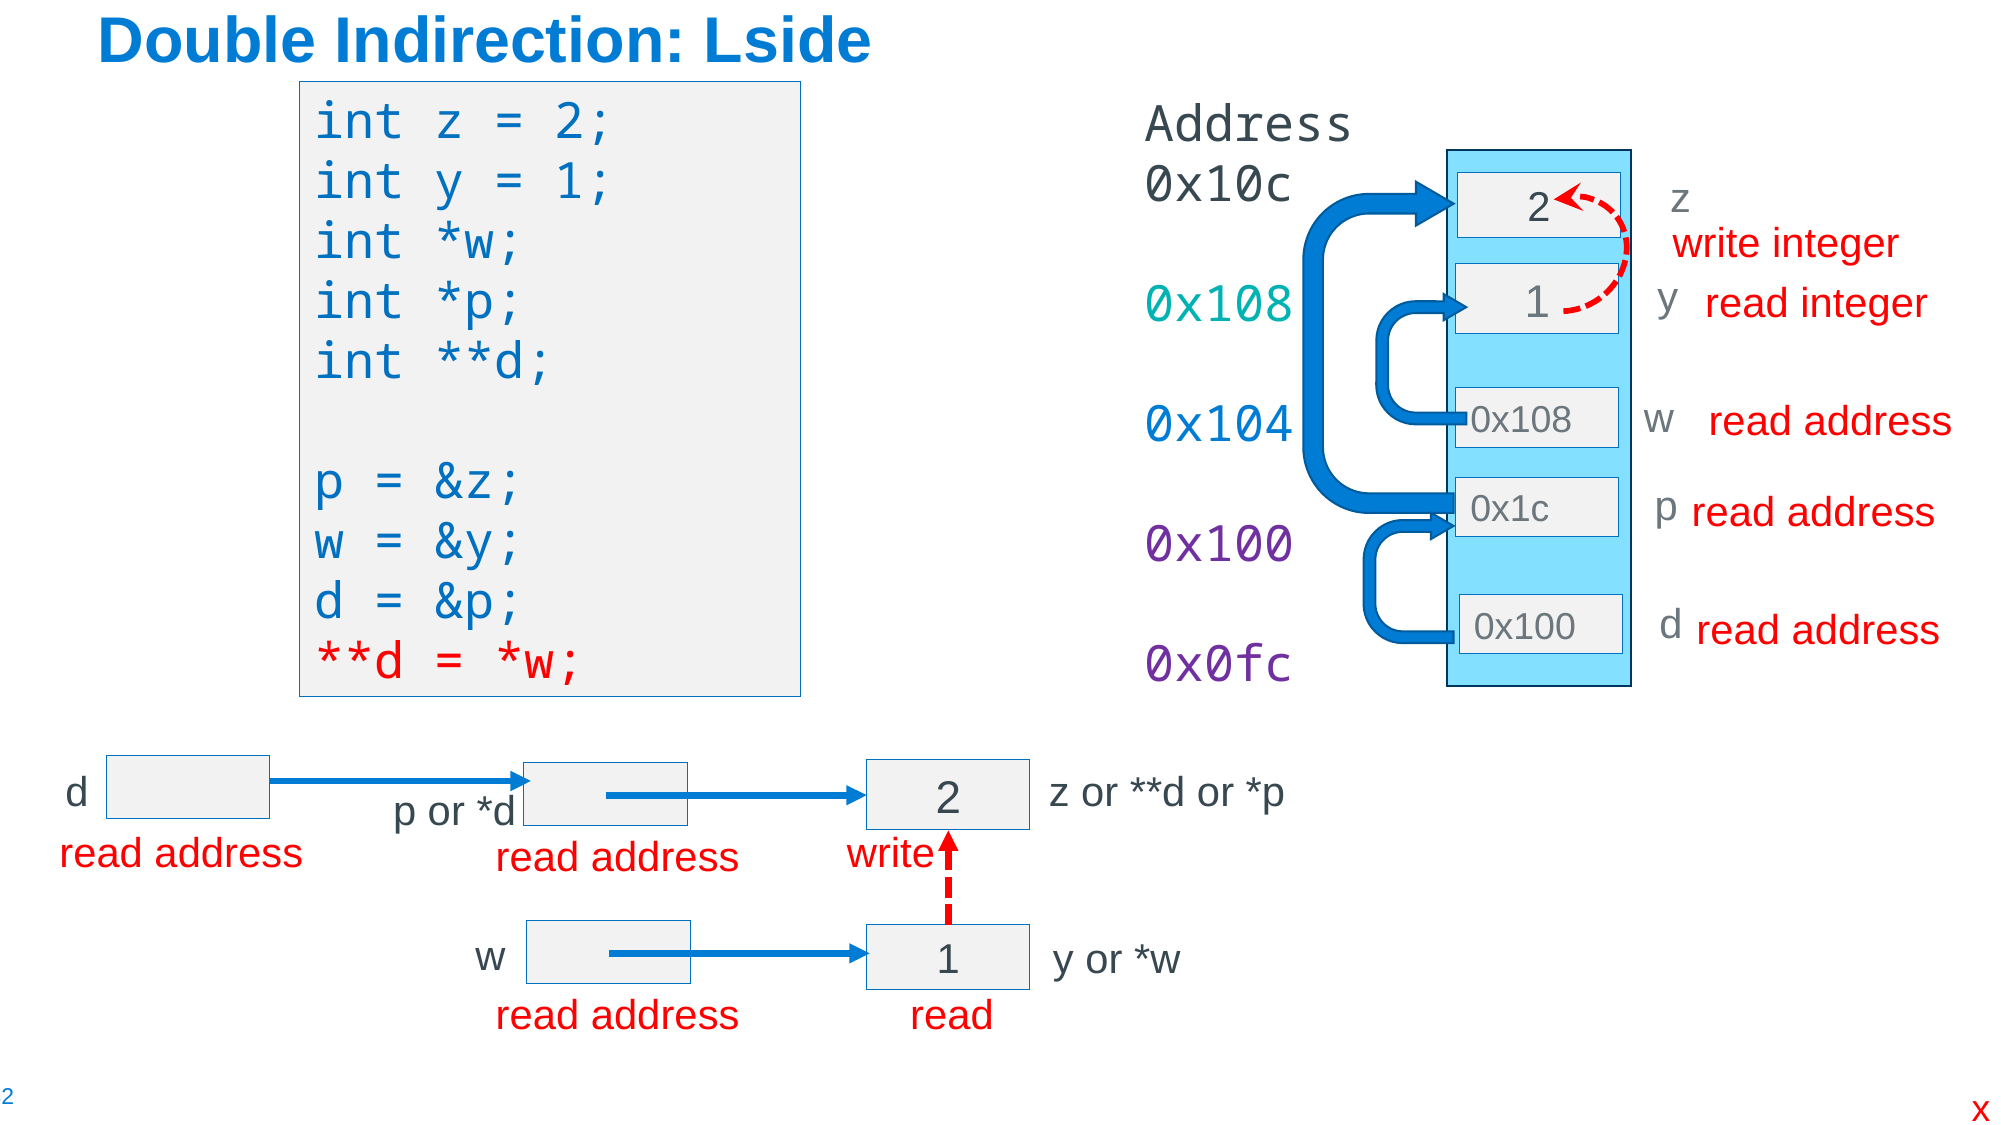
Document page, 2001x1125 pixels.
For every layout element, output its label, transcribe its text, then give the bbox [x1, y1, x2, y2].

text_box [1137, 83, 1969, 705]
text_box int z = 2; int y = 1; int *w; int *p; int **d; p = &z; w = &y; d = &p; **d = *w; [299, 81, 801, 697]
text_box x [1956, 1076, 2000, 1125]
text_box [43, 755, 1302, 1047]
title Double Indirection: Lside [82, 19, 1887, 84]
